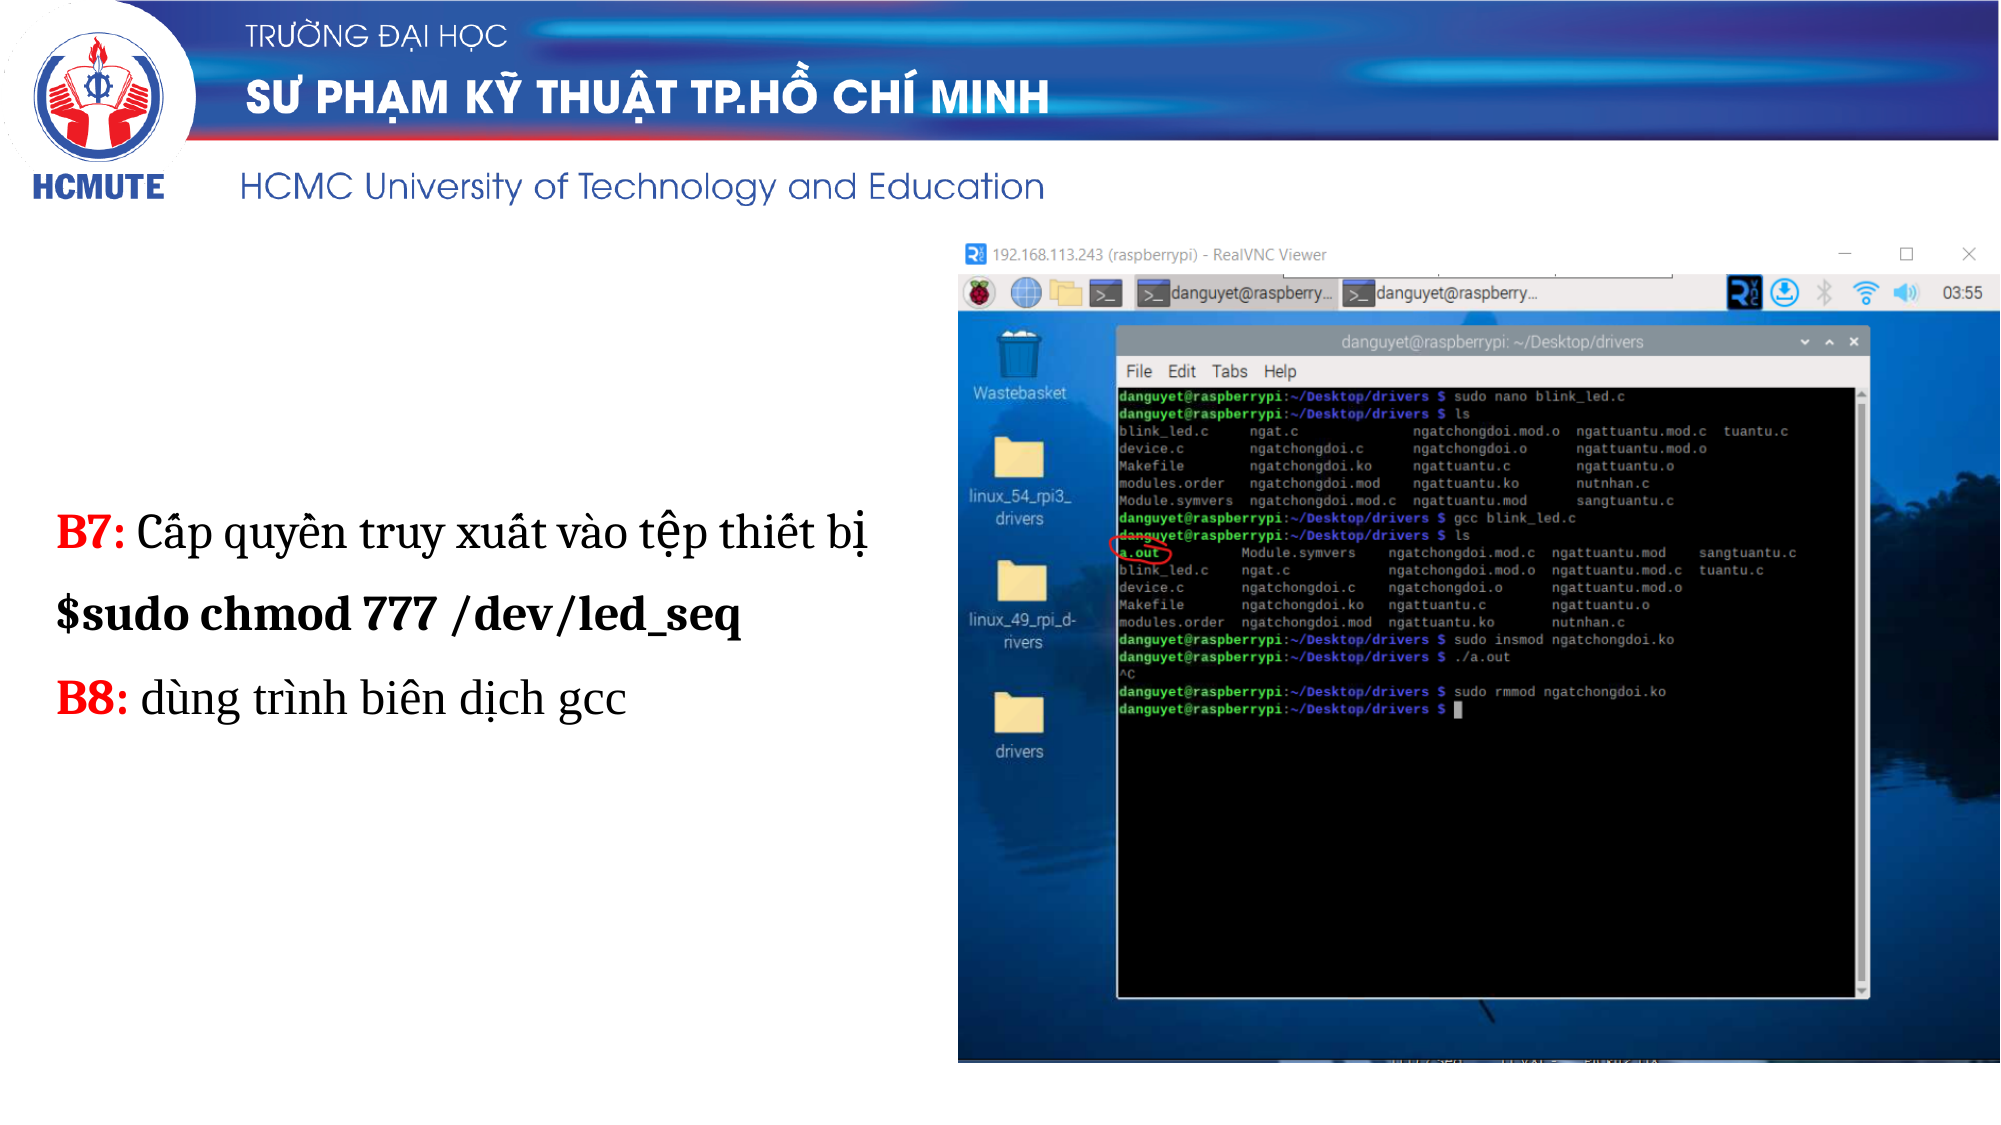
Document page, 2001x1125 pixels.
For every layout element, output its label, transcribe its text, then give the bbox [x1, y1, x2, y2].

text_box B7: Cấp quyền truy xuất vào tệp thiết bị [41, 486, 952, 571]
text_box $sudo chmod 777 /dev/led_seq [39, 570, 794, 651]
picture [958, 237, 2000, 1063]
text_box B8: dùng trình biên dịch gcc [41, 651, 665, 740]
picture [0, 0, 2000, 207]
